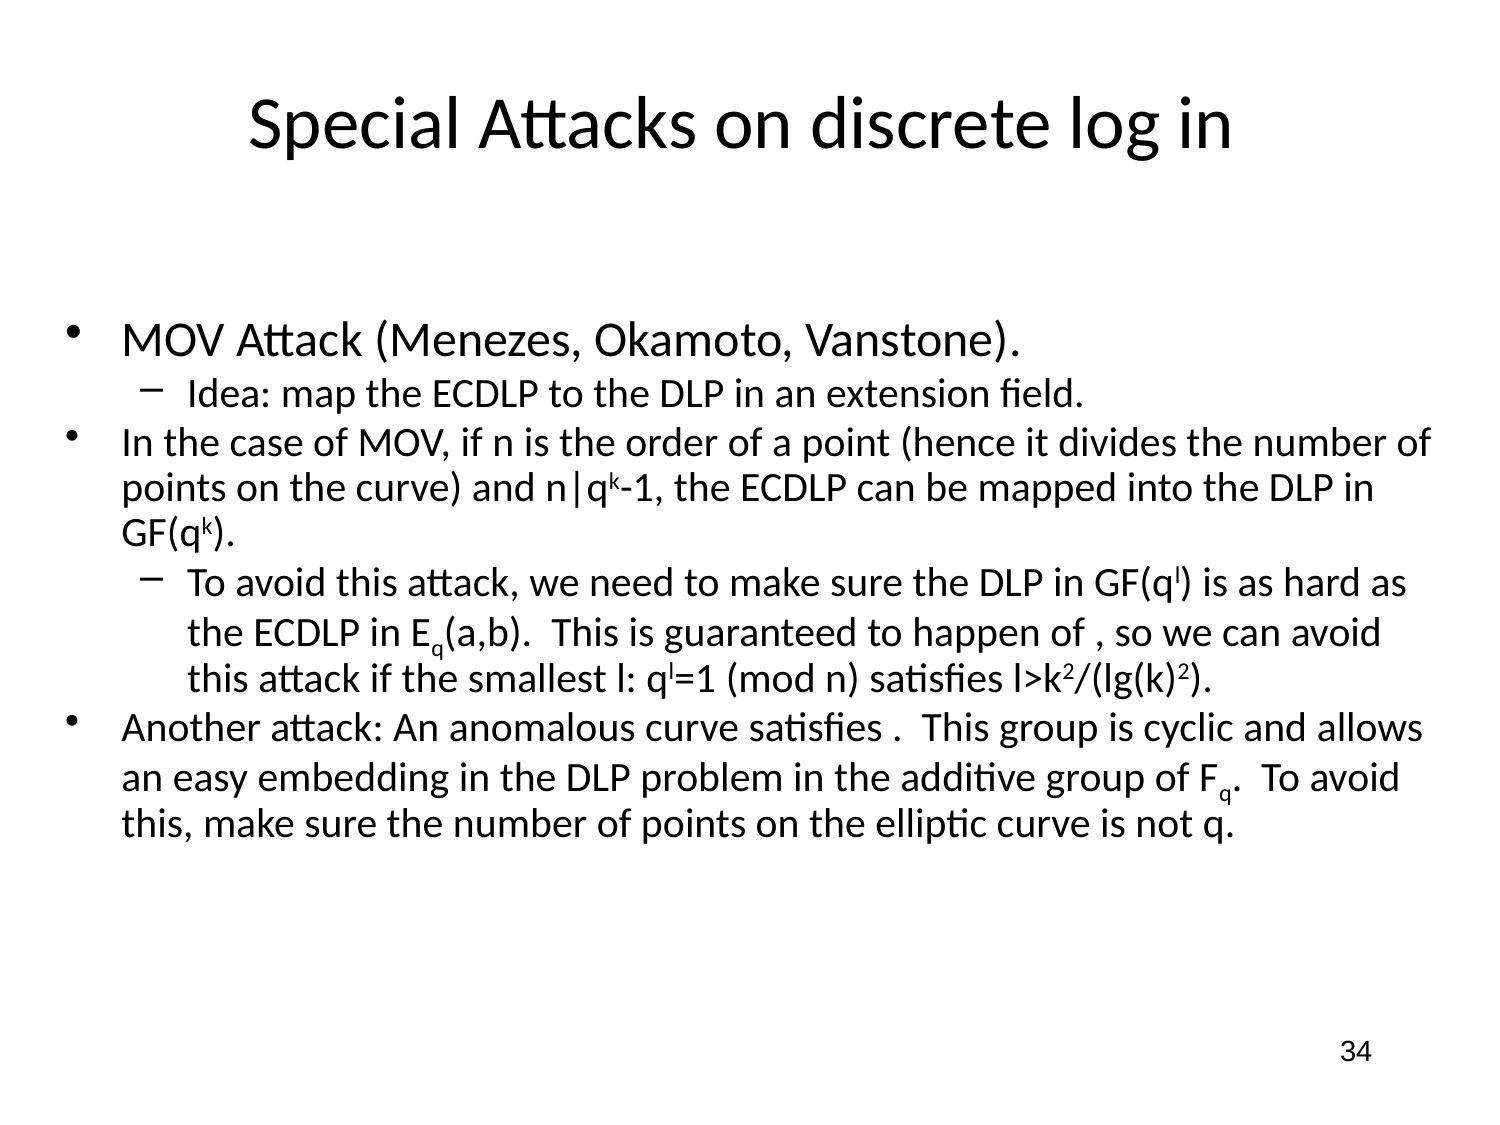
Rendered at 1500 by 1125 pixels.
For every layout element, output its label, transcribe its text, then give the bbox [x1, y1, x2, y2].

slide_number 34 [1074, 1024, 1388, 1101]
